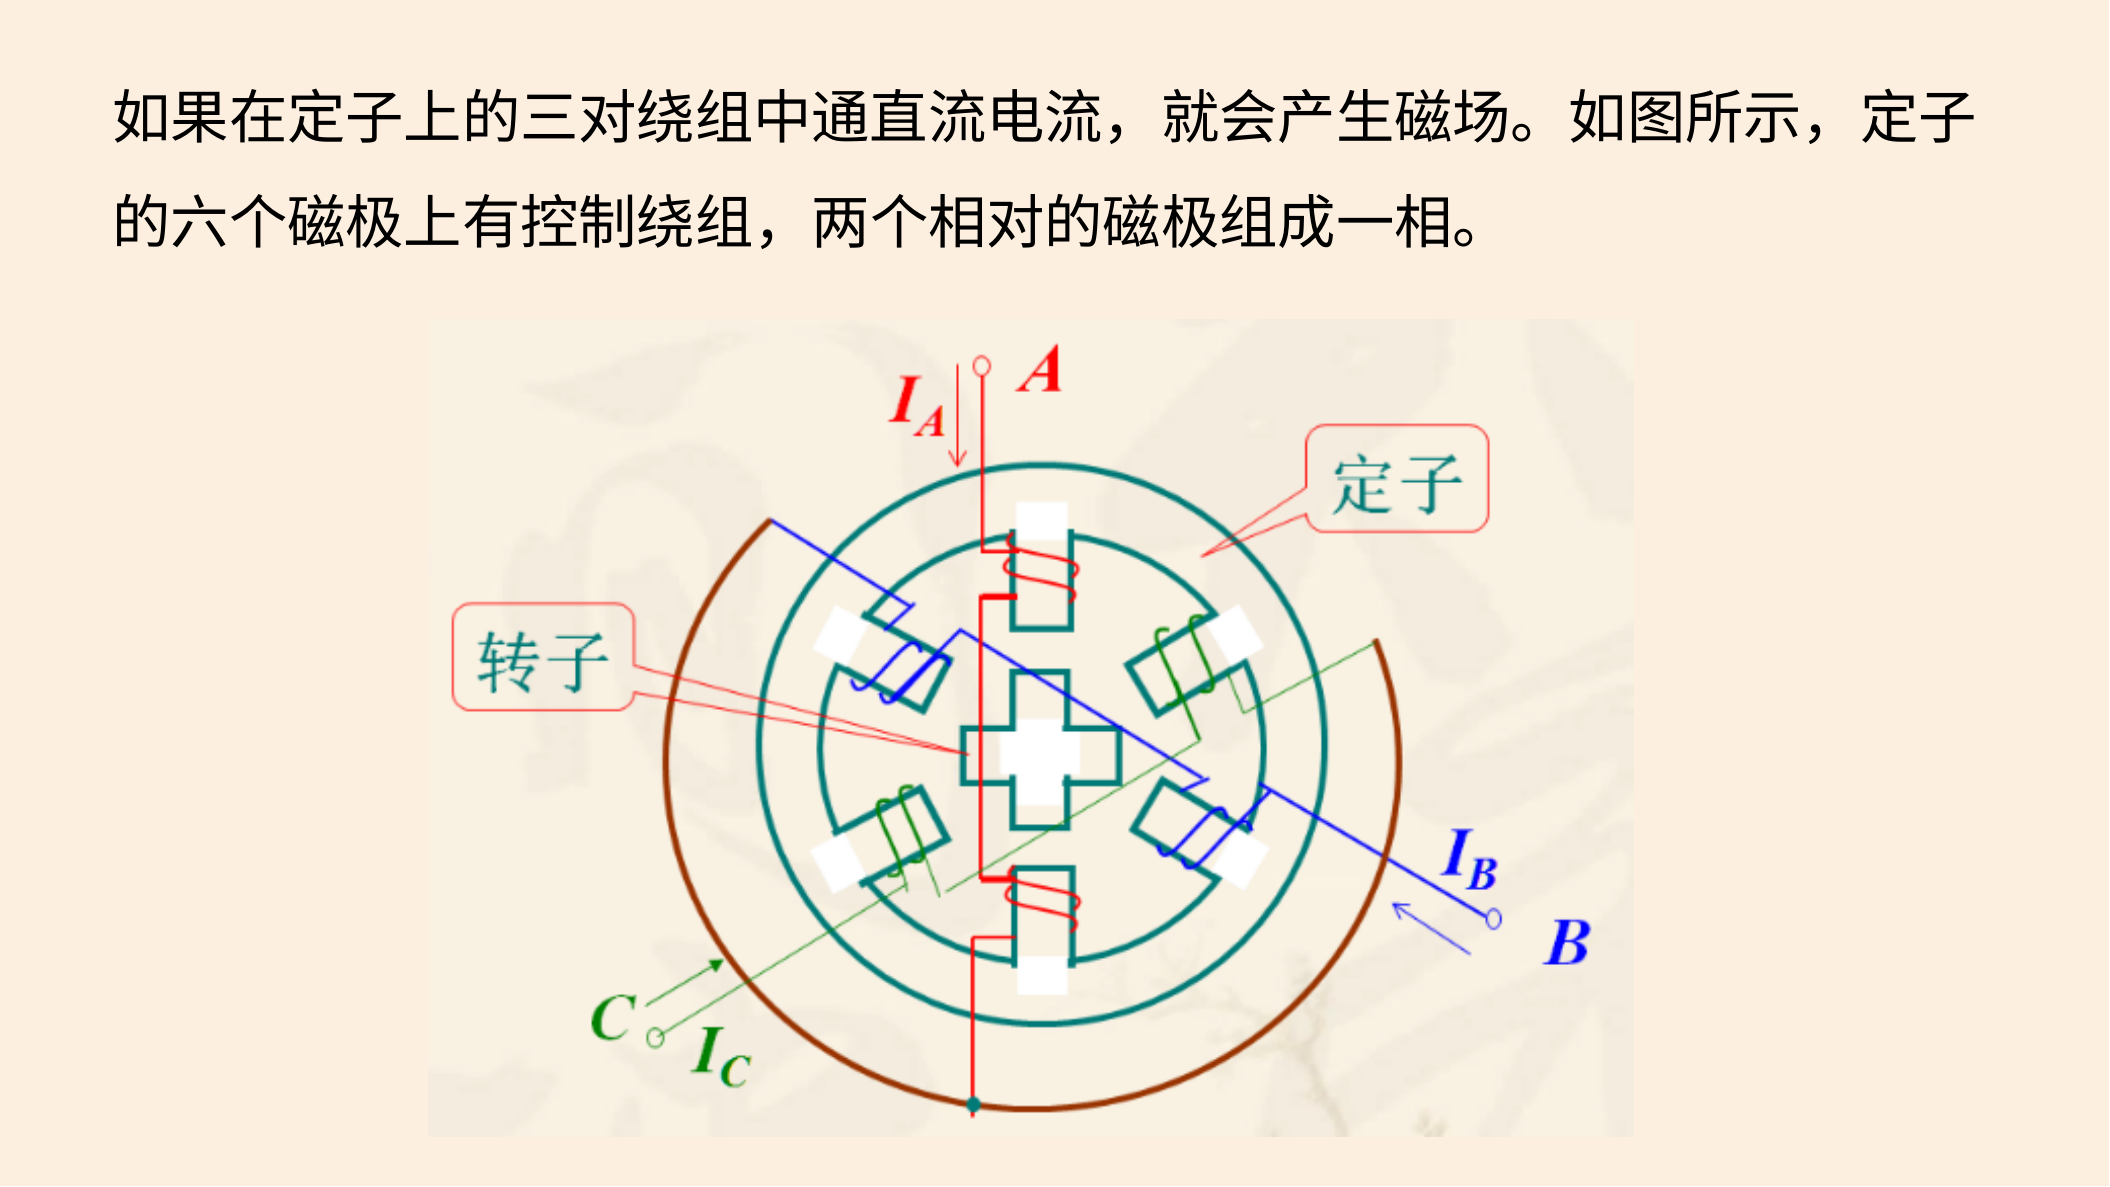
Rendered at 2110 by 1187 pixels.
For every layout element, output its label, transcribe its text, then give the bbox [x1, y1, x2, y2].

text_box 如果在定子上的三对绕组中通直流电流，就会产生磁场。如图所示，定子的六个磁极上有控制绕组，两个相对的磁极组成一相。 [97, 37, 2012, 263]
picture [428, 318, 1634, 1137]
